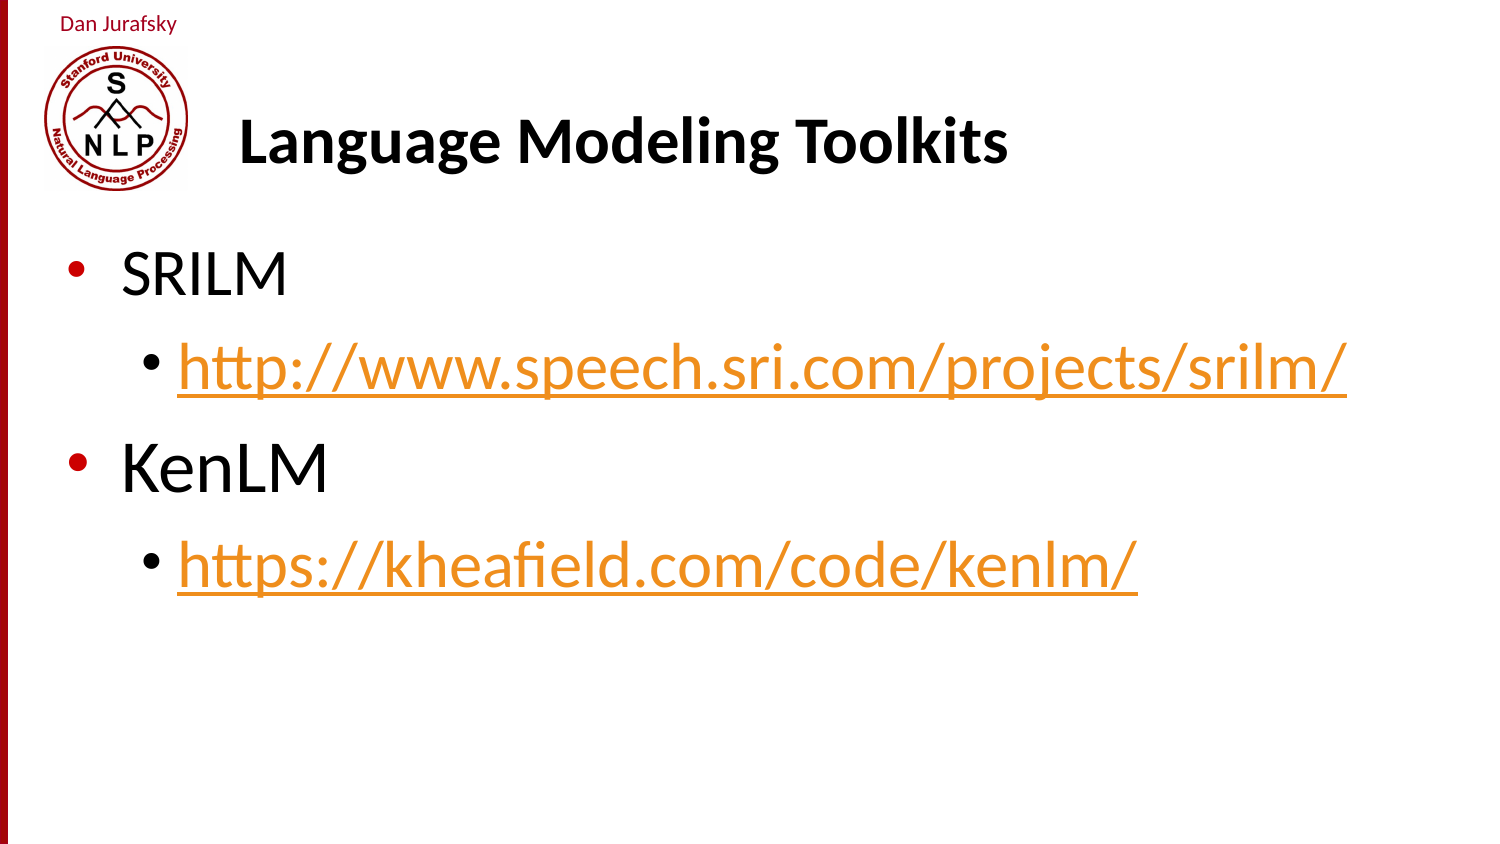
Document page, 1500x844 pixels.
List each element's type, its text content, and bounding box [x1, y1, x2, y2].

text_box Language Modeling Toolkits [224, 62, 1450, 185]
text_box SRILM http://www.speech.sri.com/projects/srilm/ KenLM https://kheafield.com/code/kenlm/ [49, 221, 1450, 769]
picture [44, 46, 188, 191]
